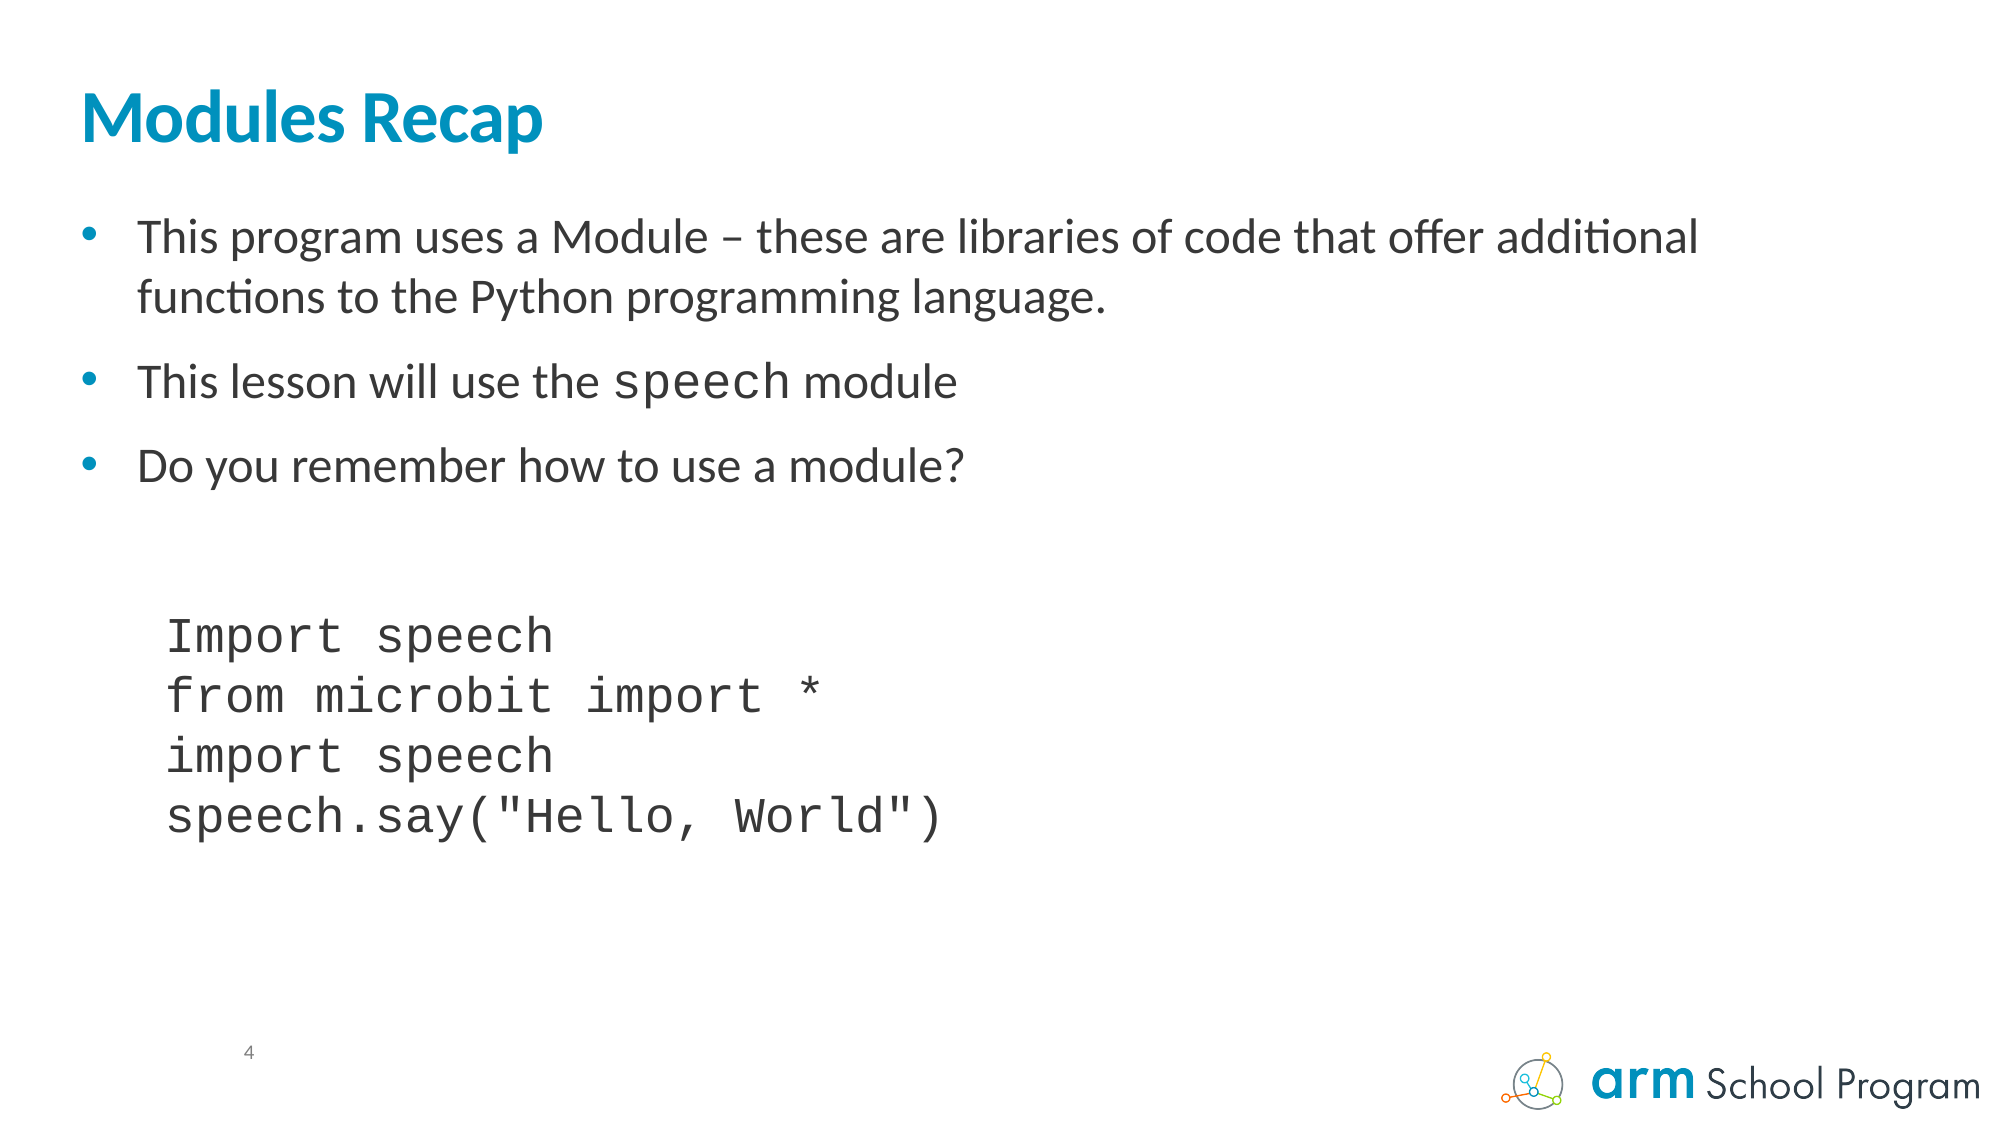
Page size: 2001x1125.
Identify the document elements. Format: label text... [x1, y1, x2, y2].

title Modules Recap [80, 48, 1915, 158]
picture [1501, 1052, 1979, 1110]
list This program uses a Module – these are libraries of code that offer additional functions to the Python programming language. This lesson will use the speech module Do you remember how to use a module? Import speech from microbit import * import speech speech.say("Hello, World") [80, 203, 1885, 957]
